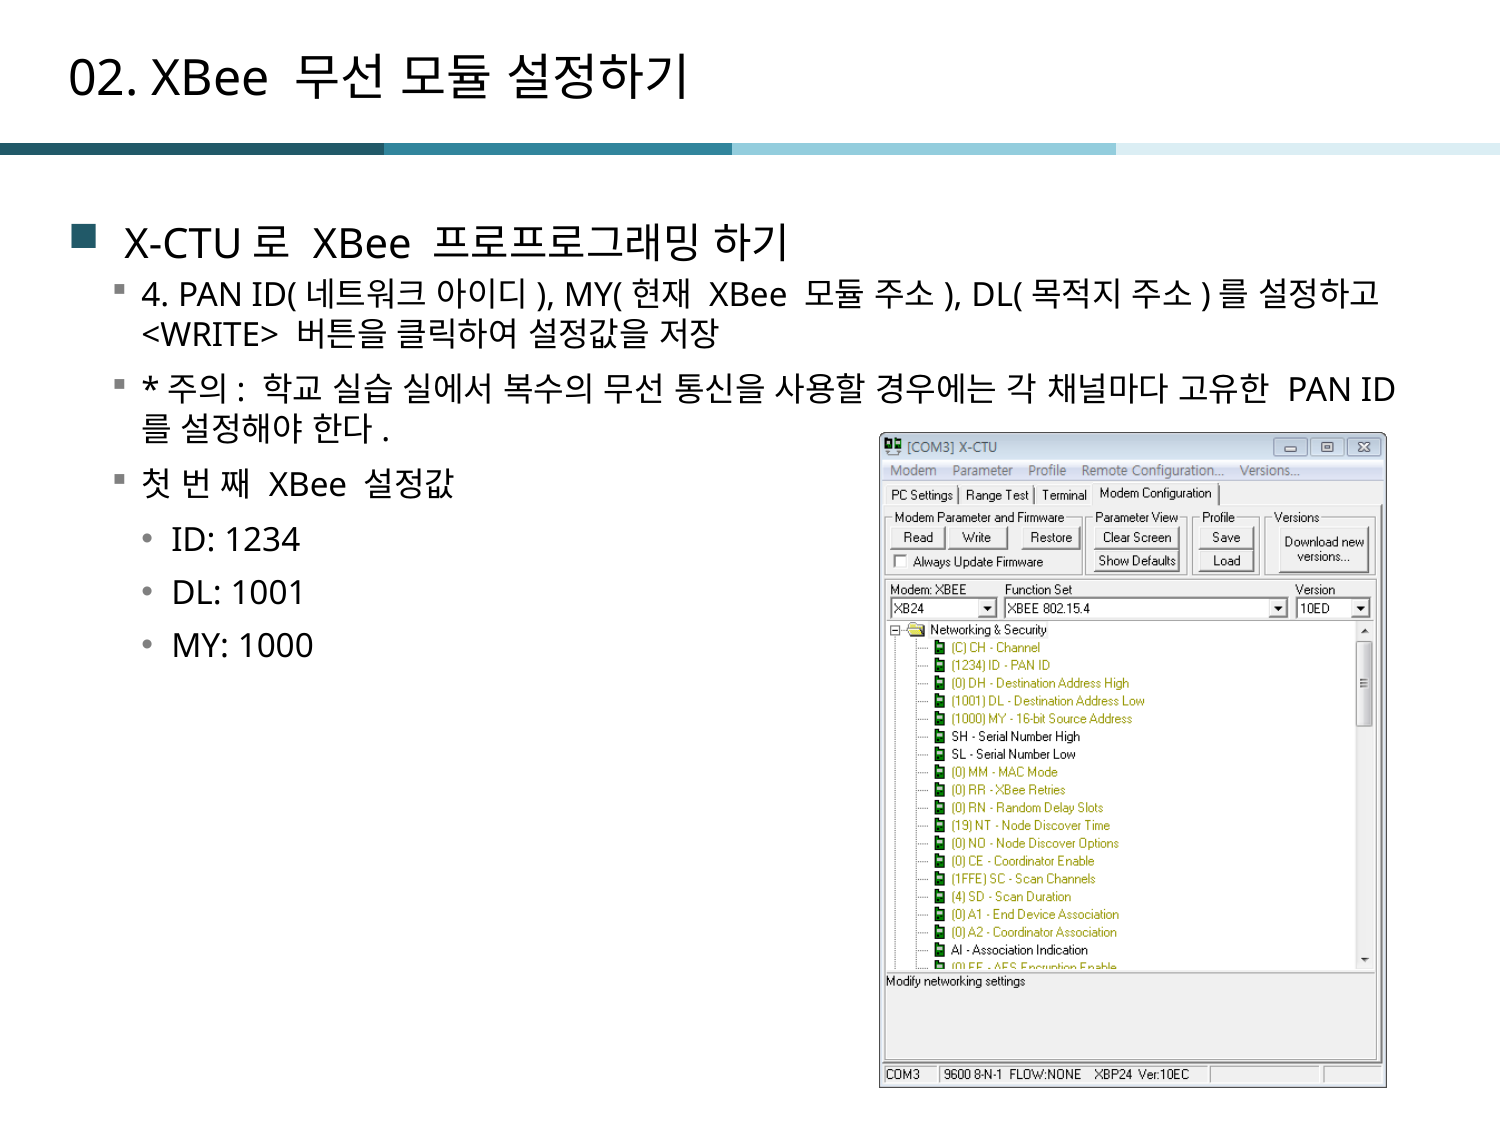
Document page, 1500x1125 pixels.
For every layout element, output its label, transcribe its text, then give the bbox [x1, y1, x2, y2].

list X-CTU로 XBee 프로프로그래밍 하기 4. PAN ID(네트워크 아이디), MY(현재 XBee 모듈 주소), DL(목적지 주소)를 설정하고 <WRITE> 버튼을 클릭하여 설정값을 저장 *주의: 학교 실습 실에서 복수의 무선 통신을 사용할 경우에는 각 채널마다 고유한 PAN ID를 설정해야 한다. 첫 번 째 XBee 설정값 ID: 1234 DL: 1001 MY: 1000 [53, 184, 1447, 1071]
title 02. XBee 무선 모듈 설정하기 [53, 30, 1459, 121]
picture [879, 432, 1387, 1089]
